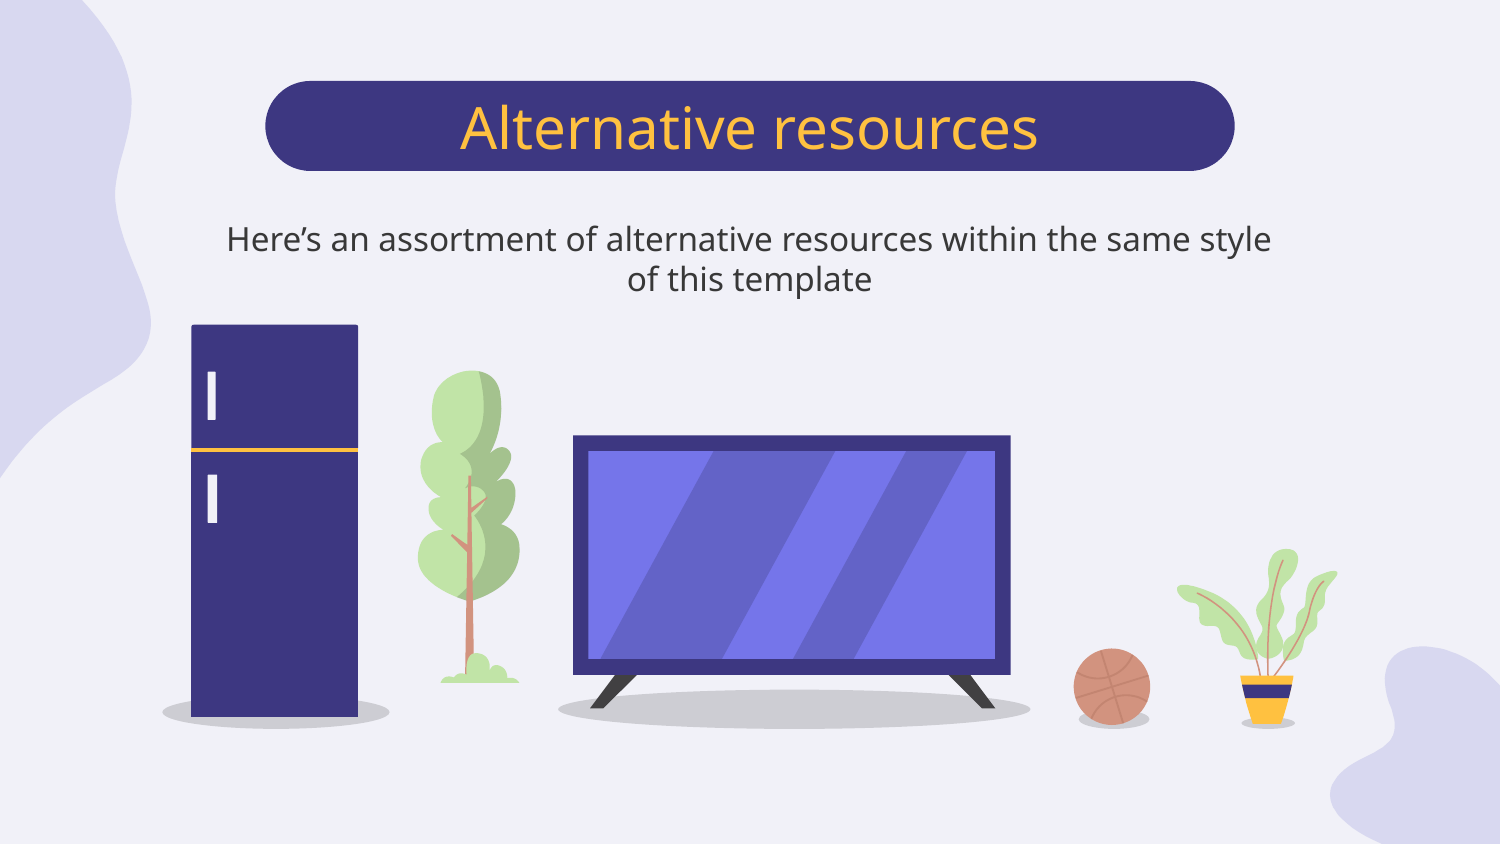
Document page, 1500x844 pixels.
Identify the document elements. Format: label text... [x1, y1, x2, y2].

title Alternative resources [118, 88, 1382, 164]
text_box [417, 370, 520, 684]
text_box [1176, 548, 1338, 730]
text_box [162, 324, 390, 730]
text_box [557, 435, 1031, 730]
list Here’s an assortment of alternative resources within the same style of this template [206, 203, 1294, 305]
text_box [1074, 649, 1150, 730]
